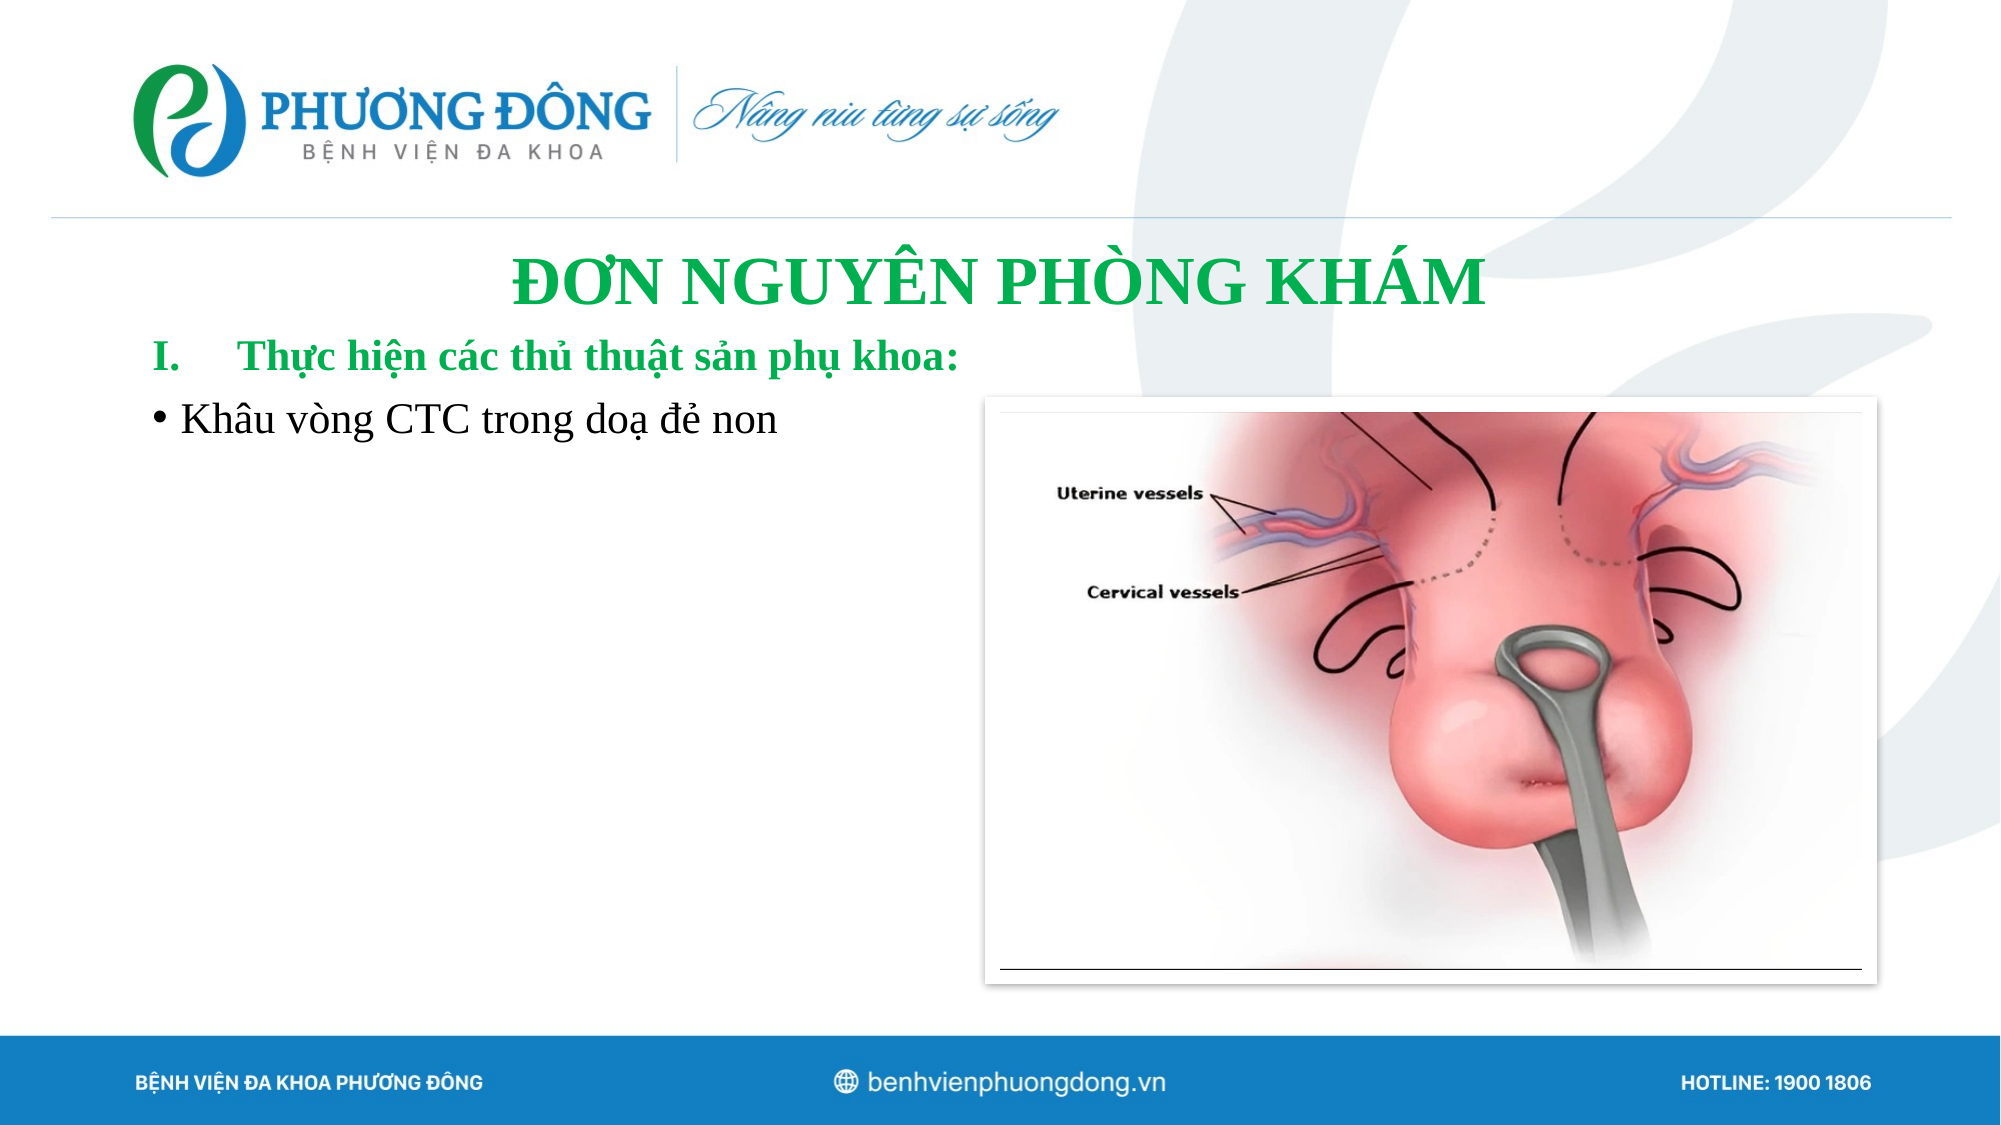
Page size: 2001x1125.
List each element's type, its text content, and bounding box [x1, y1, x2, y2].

title ĐƠN NGUYÊN PHÒNG KHÁM [137, 208, 1863, 357]
list Thực hiện các thủ thuật sản phụ khoa: Khâu vòng CTC trong doạ đẻ non [137, 325, 1106, 970]
picture [0, 0, 2001, 1125]
text_box [975, 537, 999, 588]
